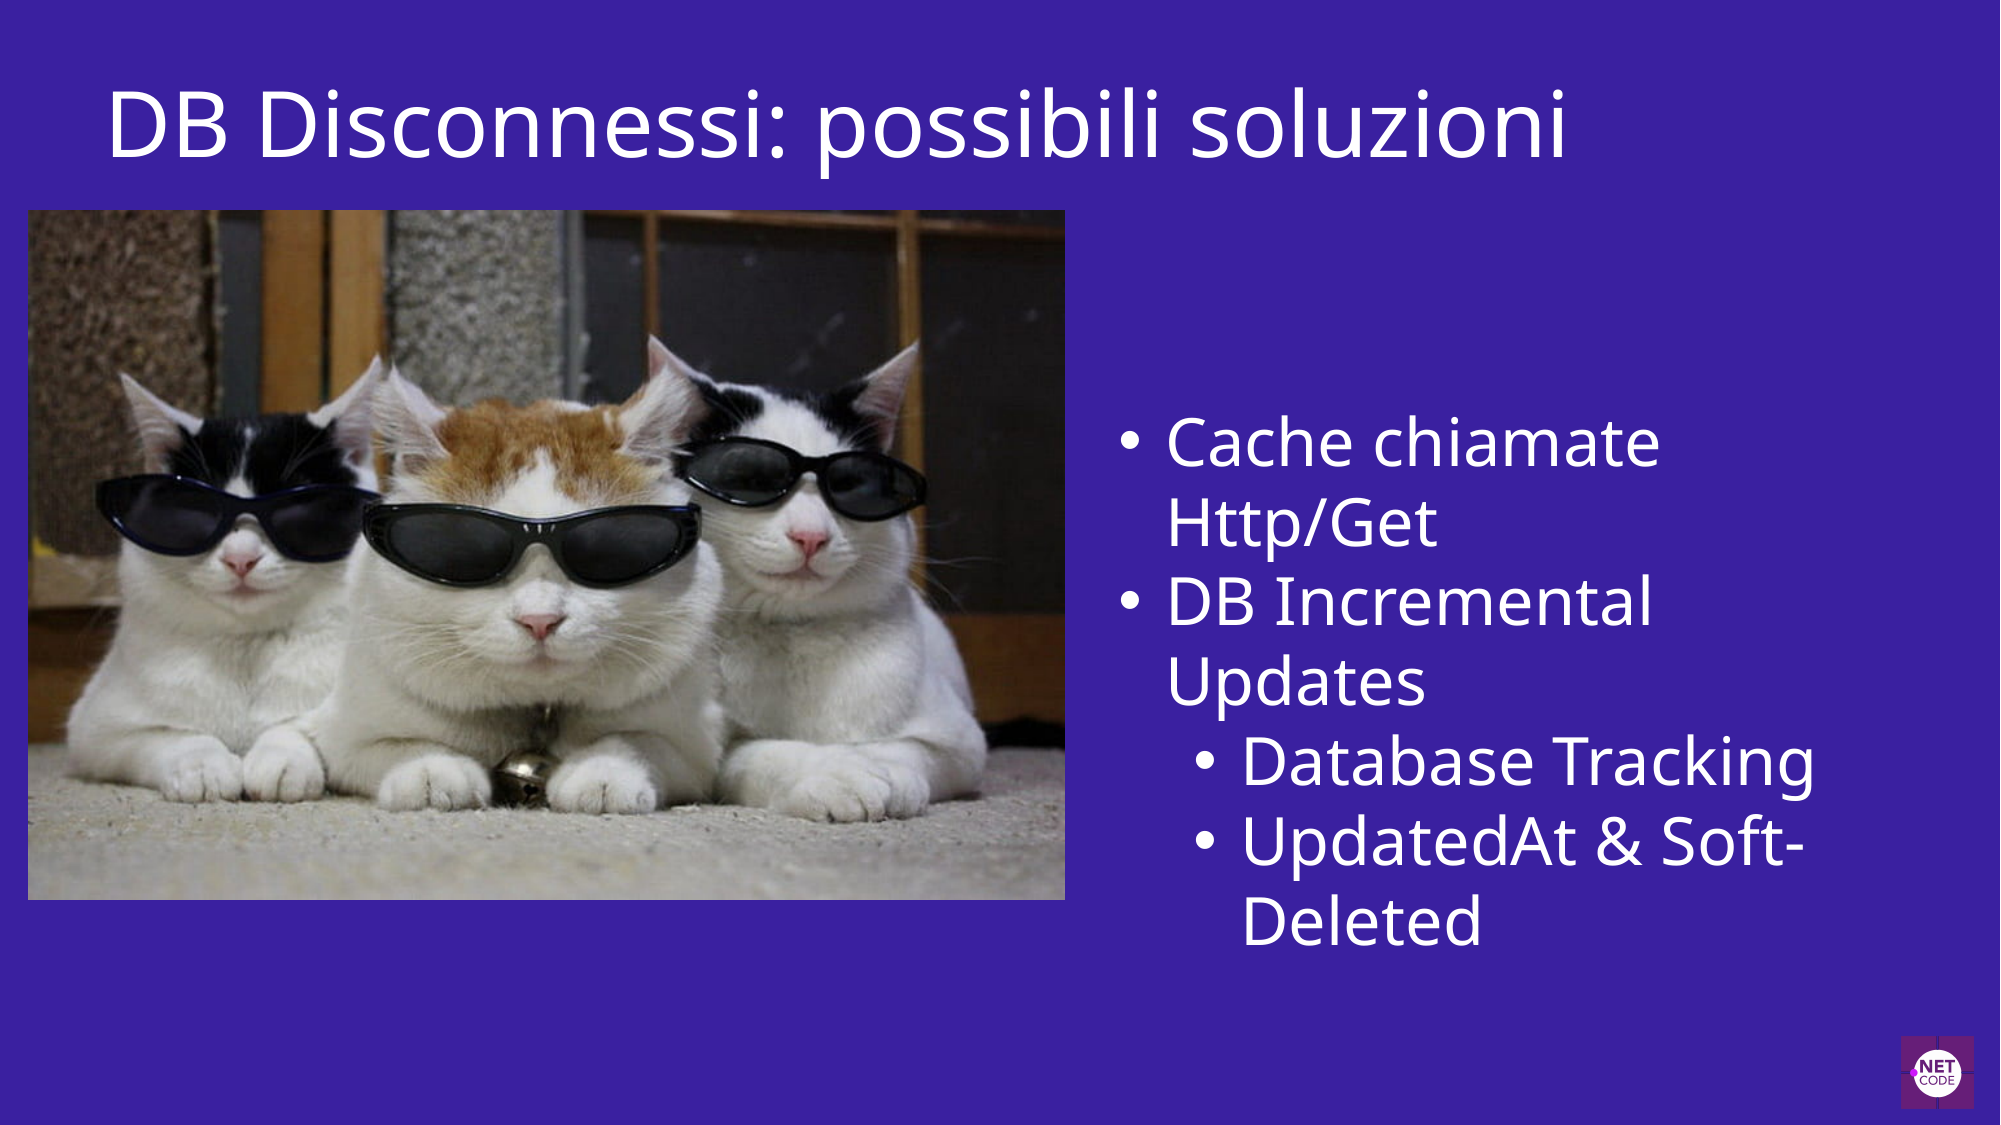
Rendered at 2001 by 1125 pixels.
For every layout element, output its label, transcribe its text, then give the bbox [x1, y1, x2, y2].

text_box Cache chiamate Http/Get DB Incremental Updates Database Tracking UpdatedAt & Soft-Deleted [1103, 391, 1936, 1012]
title DB Disconnessi: possibili soluzioni [89, 59, 1815, 196]
picture [28, 210, 1065, 900]
picture [1901, 1036, 1974, 1109]
